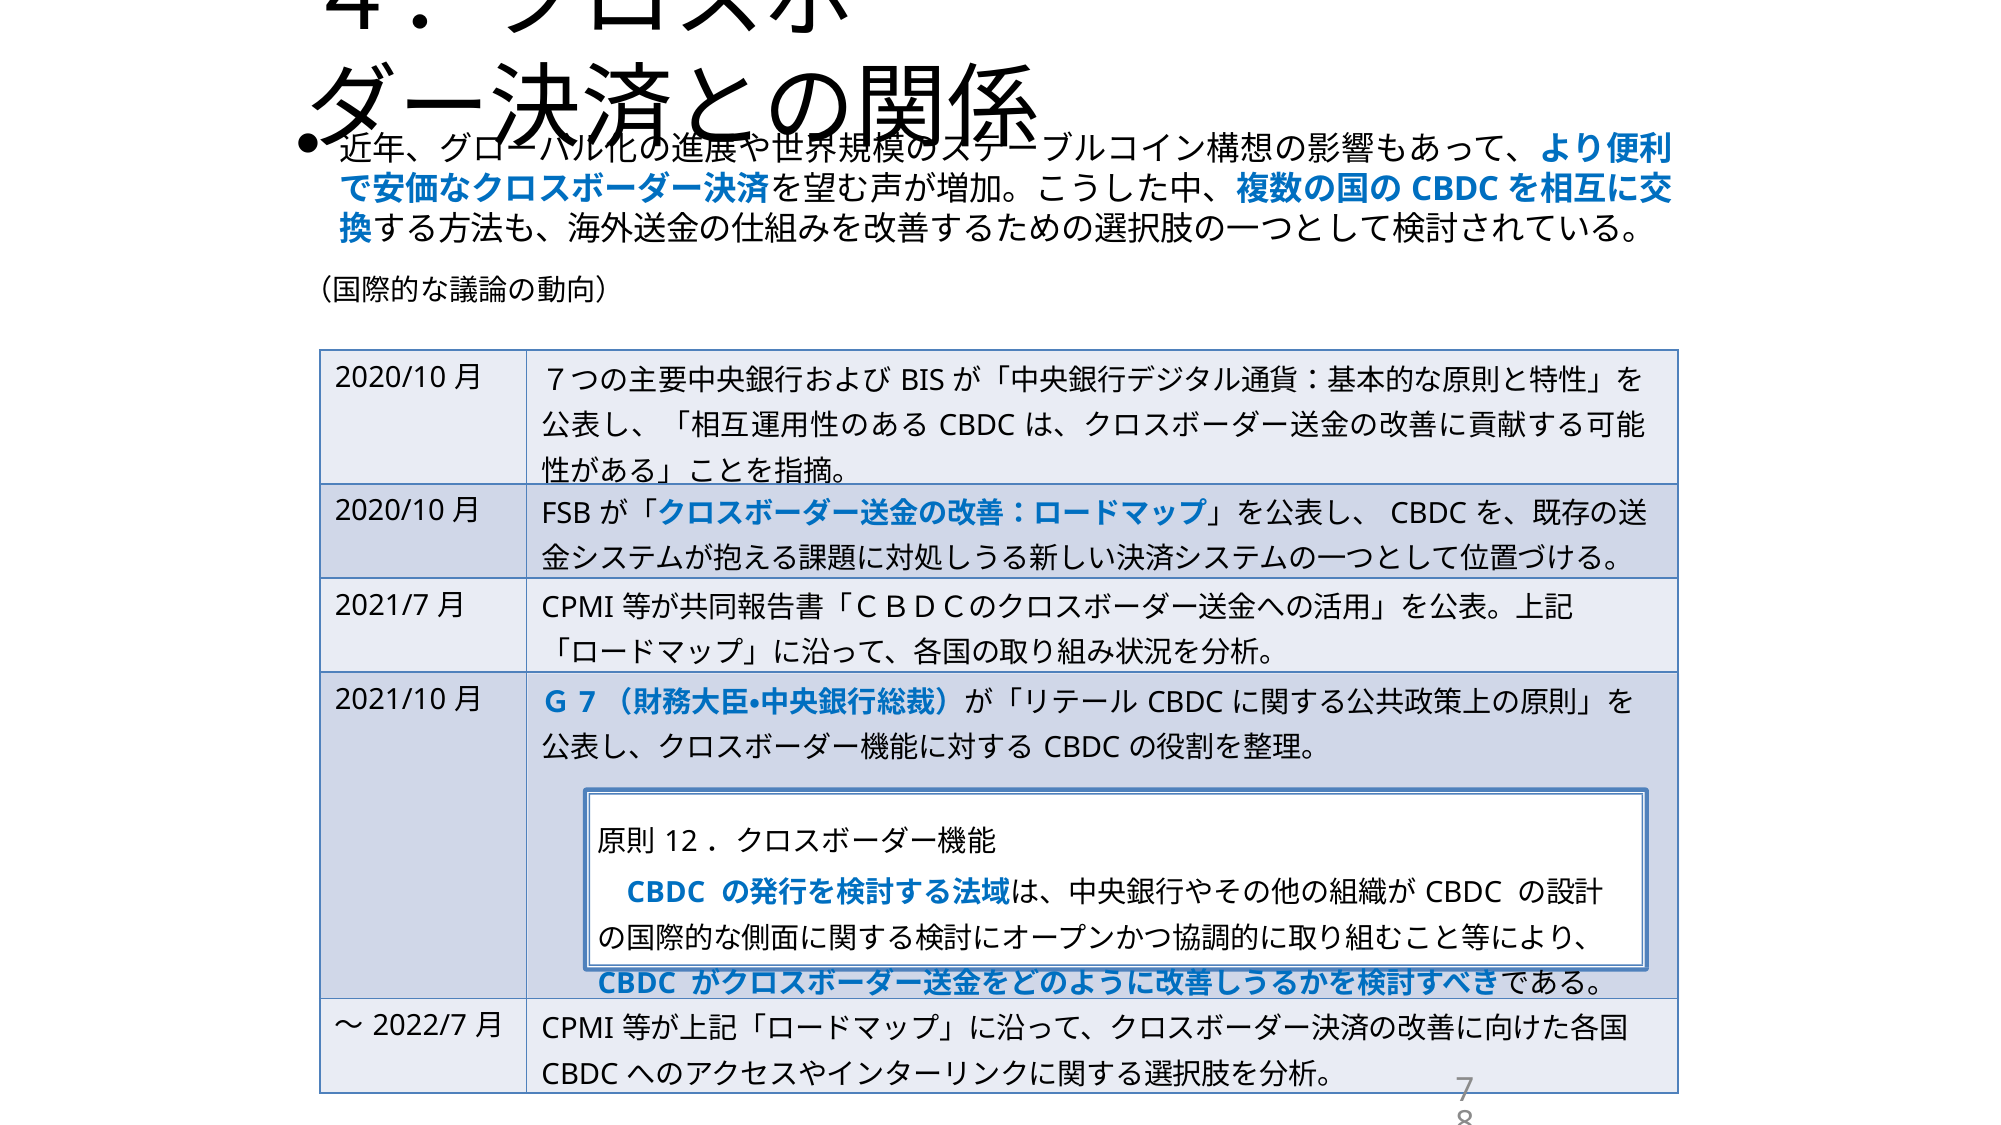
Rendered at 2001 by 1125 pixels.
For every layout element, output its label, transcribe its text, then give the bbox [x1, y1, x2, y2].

title ４．クロスボーダー決済との関係 [304, 0, 1060, 158]
table_cell ～2022/7月 [321, 999, 526, 1092]
table_header 2020/10月 [321, 351, 526, 483]
slide_number 78 [1435, 1000, 1494, 1125]
table_header ７つの主要中央銀行およびBISが「中央銀行デジタル通貨：基本的な原則と特性」を公表し、「相互運用性のあるCBDCは、クロスボーダー送金の改善に貢献する可能性がある」ことを指摘。 [527, 351, 1677, 483]
table_cell CPMI等が上記「ロードマップ」に沿って、クロスボーダー決済の改善に向けた各国 CBDCへのアクセスやインターリンクに関する選択肢を分析。 [527, 1000, 1435, 1092]
table_cell 2021/7月 [321, 579, 526, 671]
table_cell FSBが「クロスボーダー送金の改善：ロードマップ」を公表し、CBDCを、既存の送 金システムが抱える課題に対処しうる新しい決済システムの一つとして位置づける。 [527, 485, 1677, 577]
table_cell 2021/10月 [321, 673, 526, 998]
table_cell CPMI等が共同報告書「ＣＢＤＣのクロスボーダー送金への活用」を公表。上記 「ロードマップ」に沿って、各国の取り組み状況を分析。 [527, 579, 1677, 671]
text_box 近年、グローバル化の進展や世界規模のステーブルコイン構想の影響もあって、より便利で安価なクロスボーダー決済を望む声が増加。こうした中、複数の国のCBDCを相互に交換する方法も、海外送金の仕組みを改善するための選択肢の一つとして検討されている。 （国際的な議論の動向） [293, 125, 1674, 307]
table_cell 2020/10月 [321, 485, 526, 577]
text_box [527, 673, 1680, 1000]
table_cell CPMI等が上記「ロードマップ」に沿って、クロスボーダー決済の改善に向けた各国 CBDCへのアクセスやインターリンクに関する選択肢を分析。 [1494, 1000, 1677, 1092]
